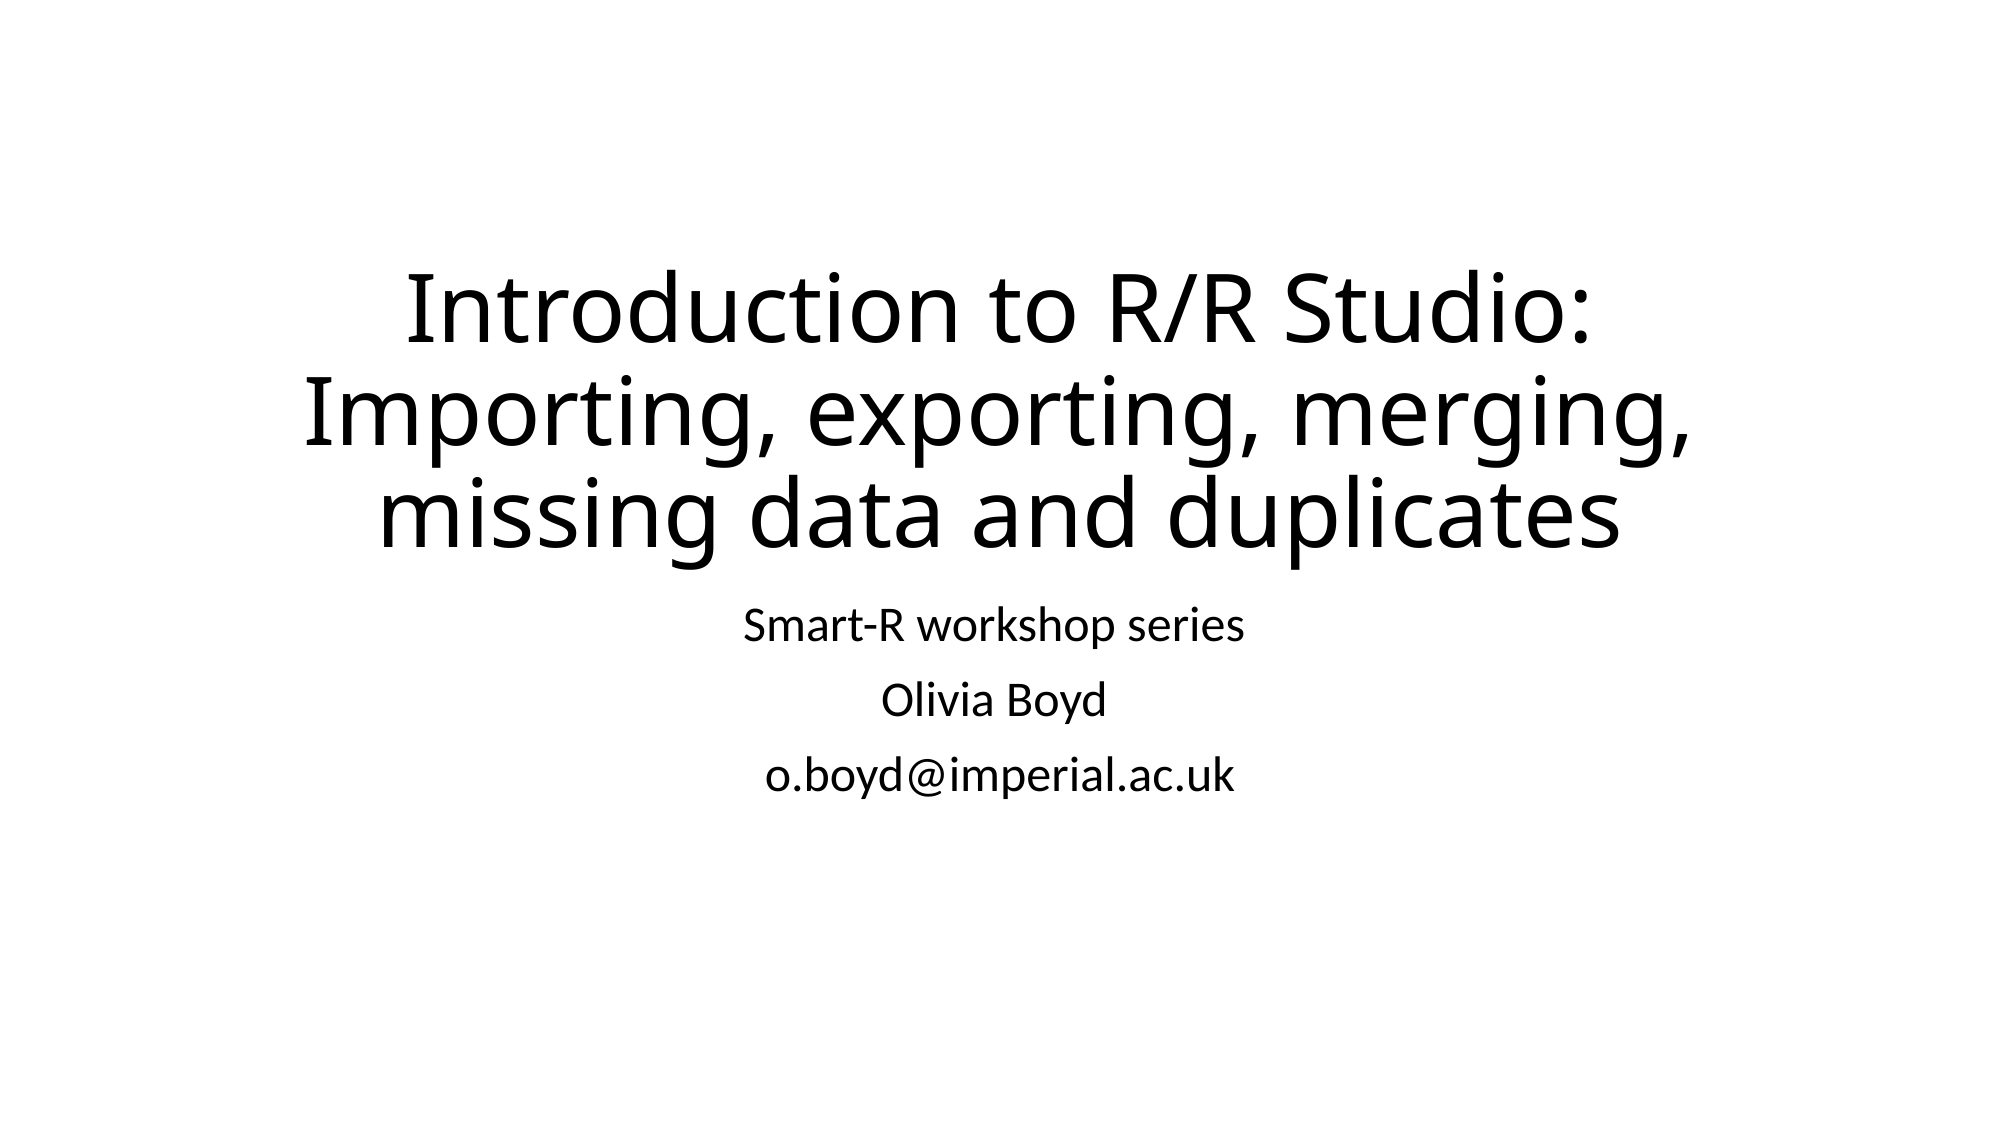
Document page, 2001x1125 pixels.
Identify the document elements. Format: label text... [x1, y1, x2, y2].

title Introduction to R/R Studio: Importing, exporting, merging, missing data and duplicates [249, 184, 1750, 576]
subtitle Smart-R workshop series Olivia Boyd o.boyd@imperial.ac.uk [249, 590, 1750, 863]
